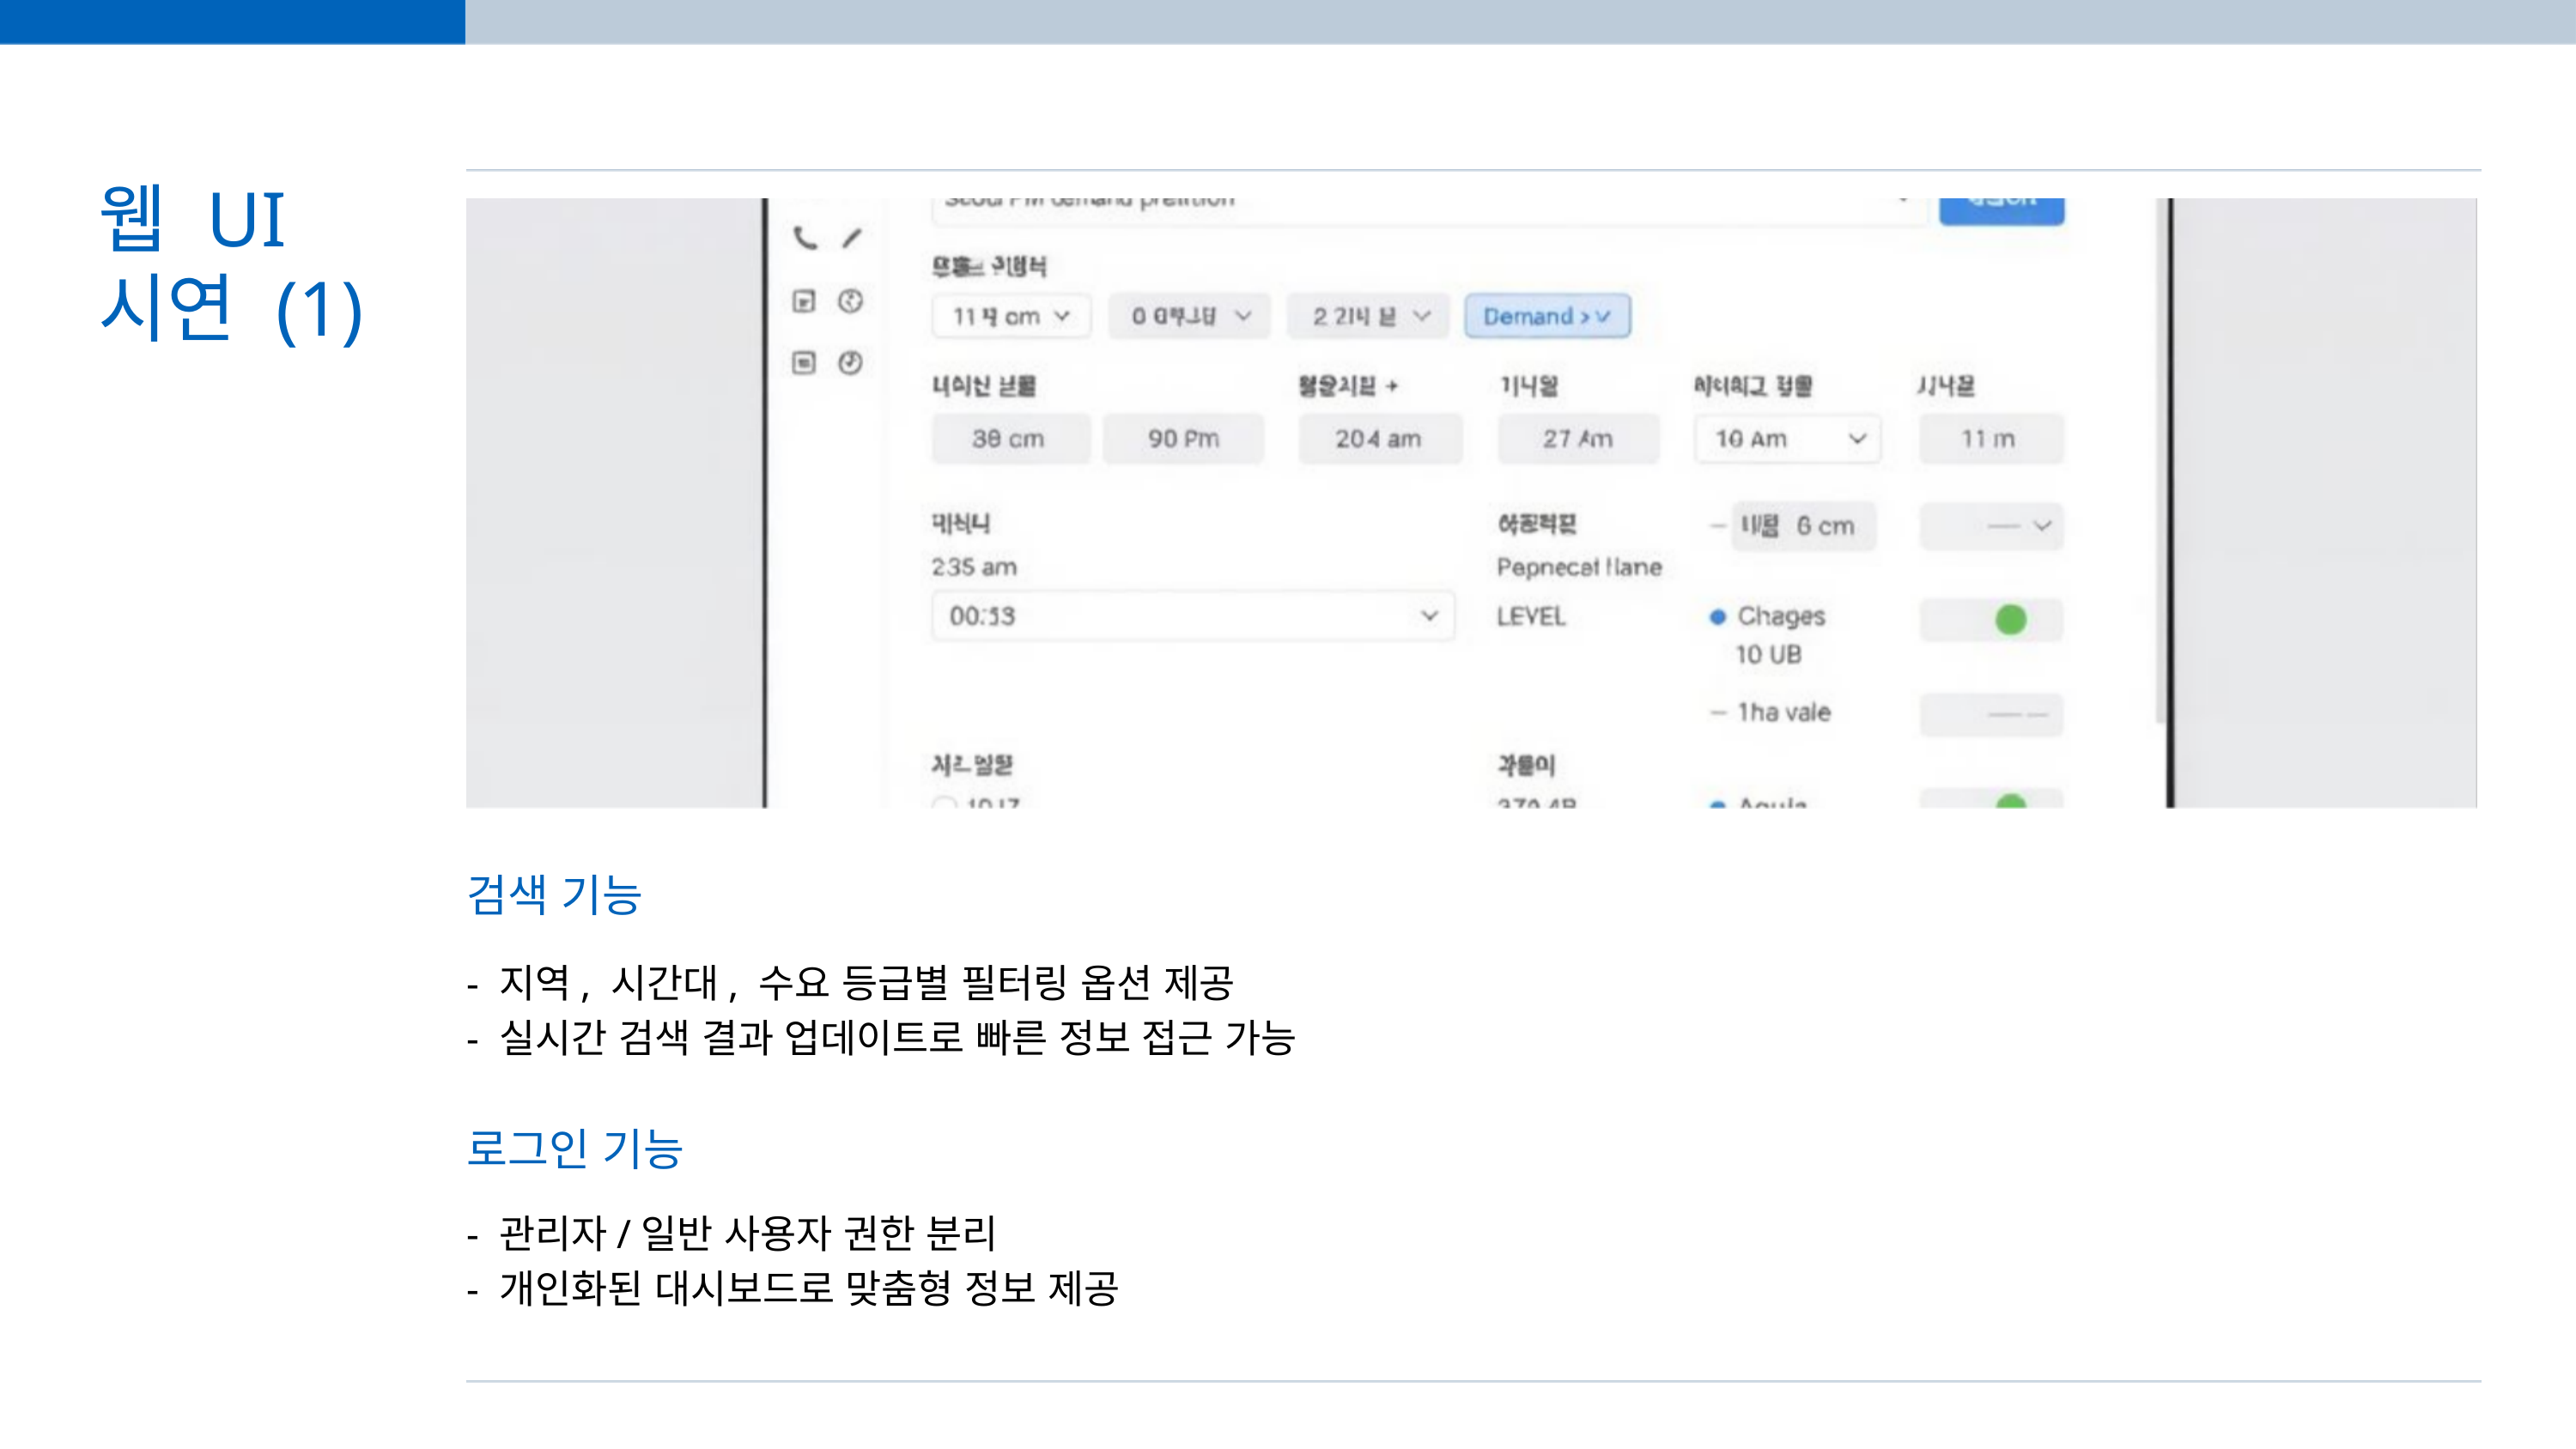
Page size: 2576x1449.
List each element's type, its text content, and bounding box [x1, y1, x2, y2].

text_box - 지역, 시간대, 수요 등급별 필터링 옵션 제공 - 실시간 검색 결과 업데이트로 빠른 정보 접근 가능 [466, 951, 2487, 1063]
picture [466, 169, 2482, 173]
text_box - 관리자/일반 사용자 권한 분리 - 개인화된 대시보드로 맞춤형 정보 제공 [466, 1202, 2487, 1313]
text_box 검색 기능 [466, 858, 2487, 921]
picture [0, 0, 2576, 45]
picture [466, 197, 2478, 809]
text_box 웹 UI 시연 (1) [98, 175, 447, 371]
text_box 로그인 기능 [466, 1112, 2487, 1175]
